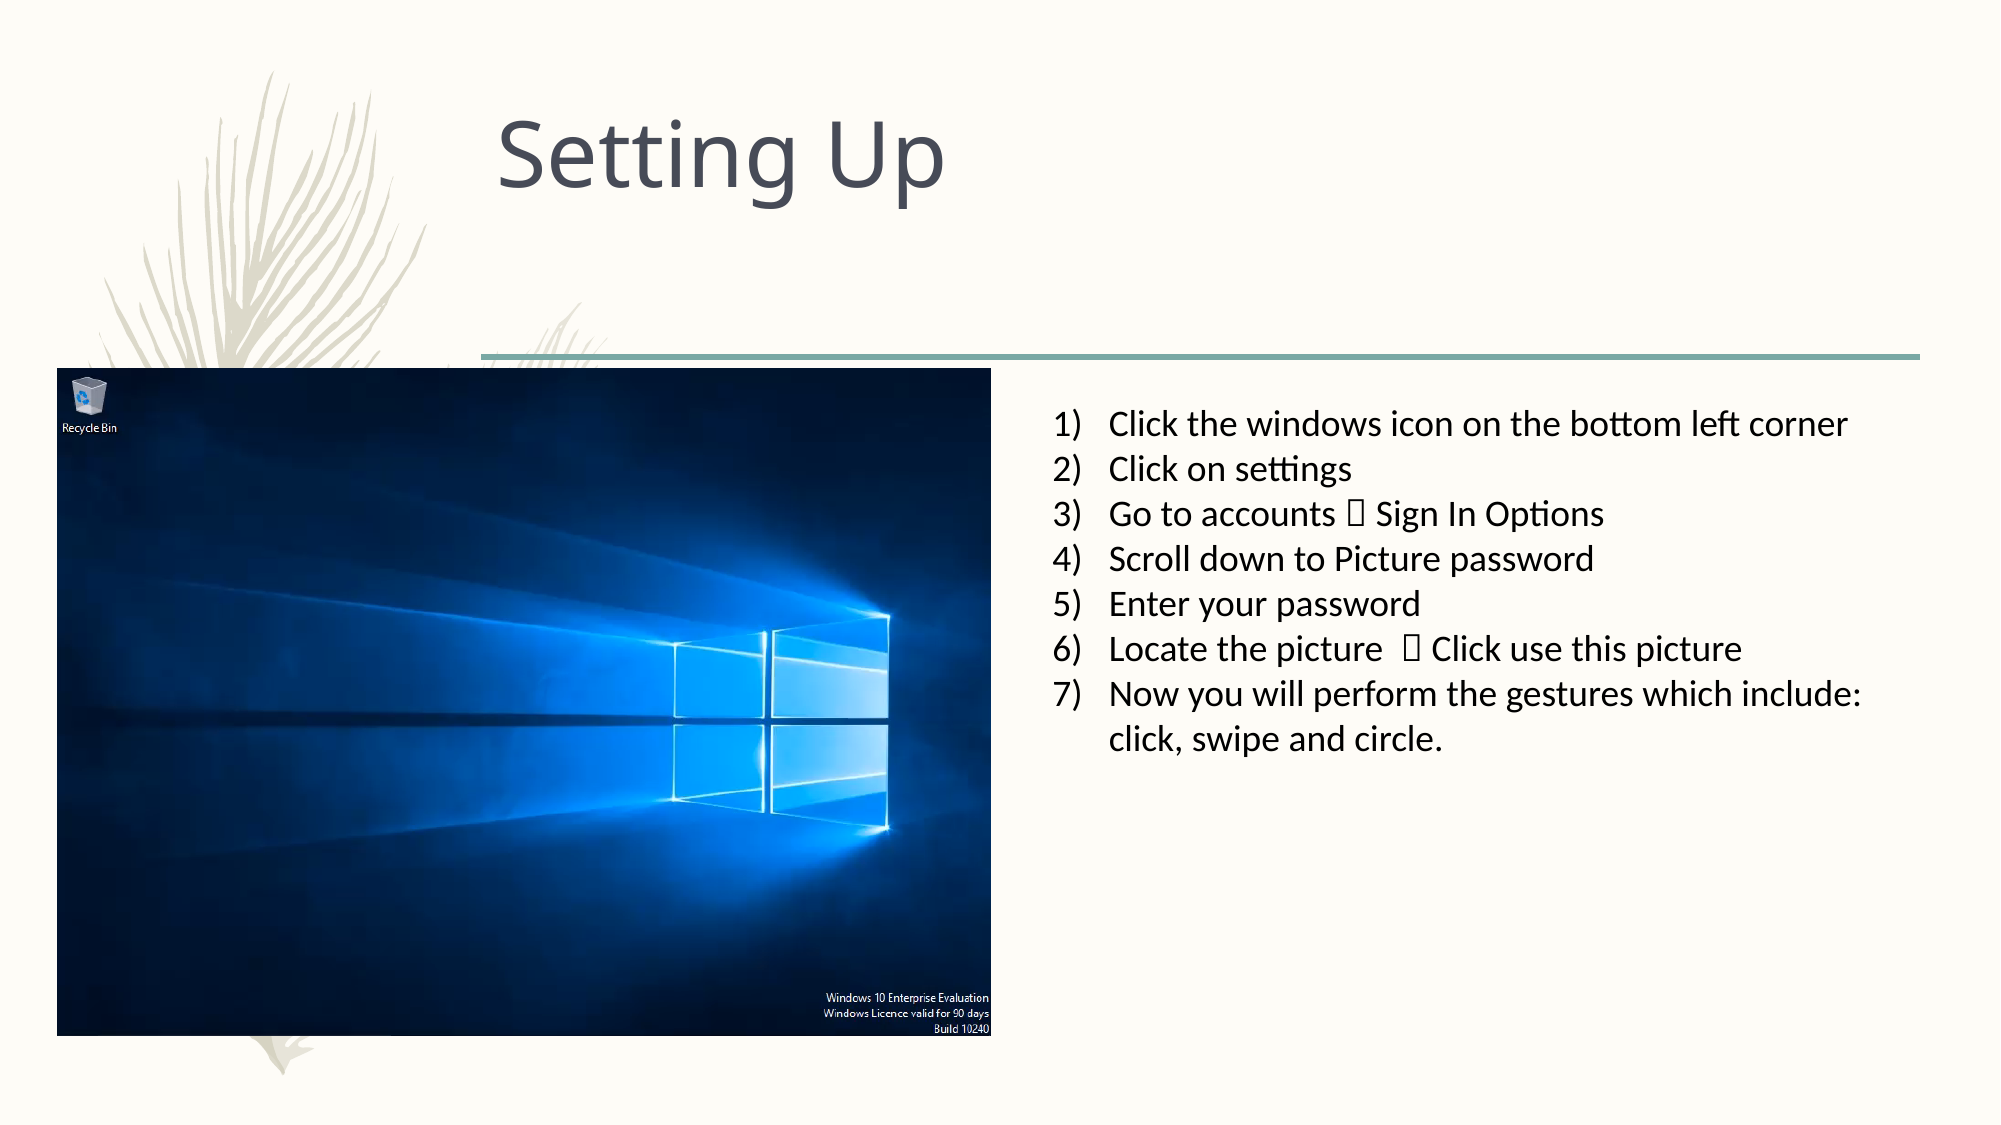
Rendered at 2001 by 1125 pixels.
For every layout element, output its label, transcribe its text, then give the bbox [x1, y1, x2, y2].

title Setting Up [481, 93, 1920, 350]
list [56, 367, 992, 1037]
text_box Click the windows icon on the bottom left corner Click on settings Go to accounts  Sign In Options Scroll down to Picture password Enter your password Locate the picture  Click use this picture Now you will perform the gestures which include: click, swipe and circle. [1037, 391, 1920, 812]
